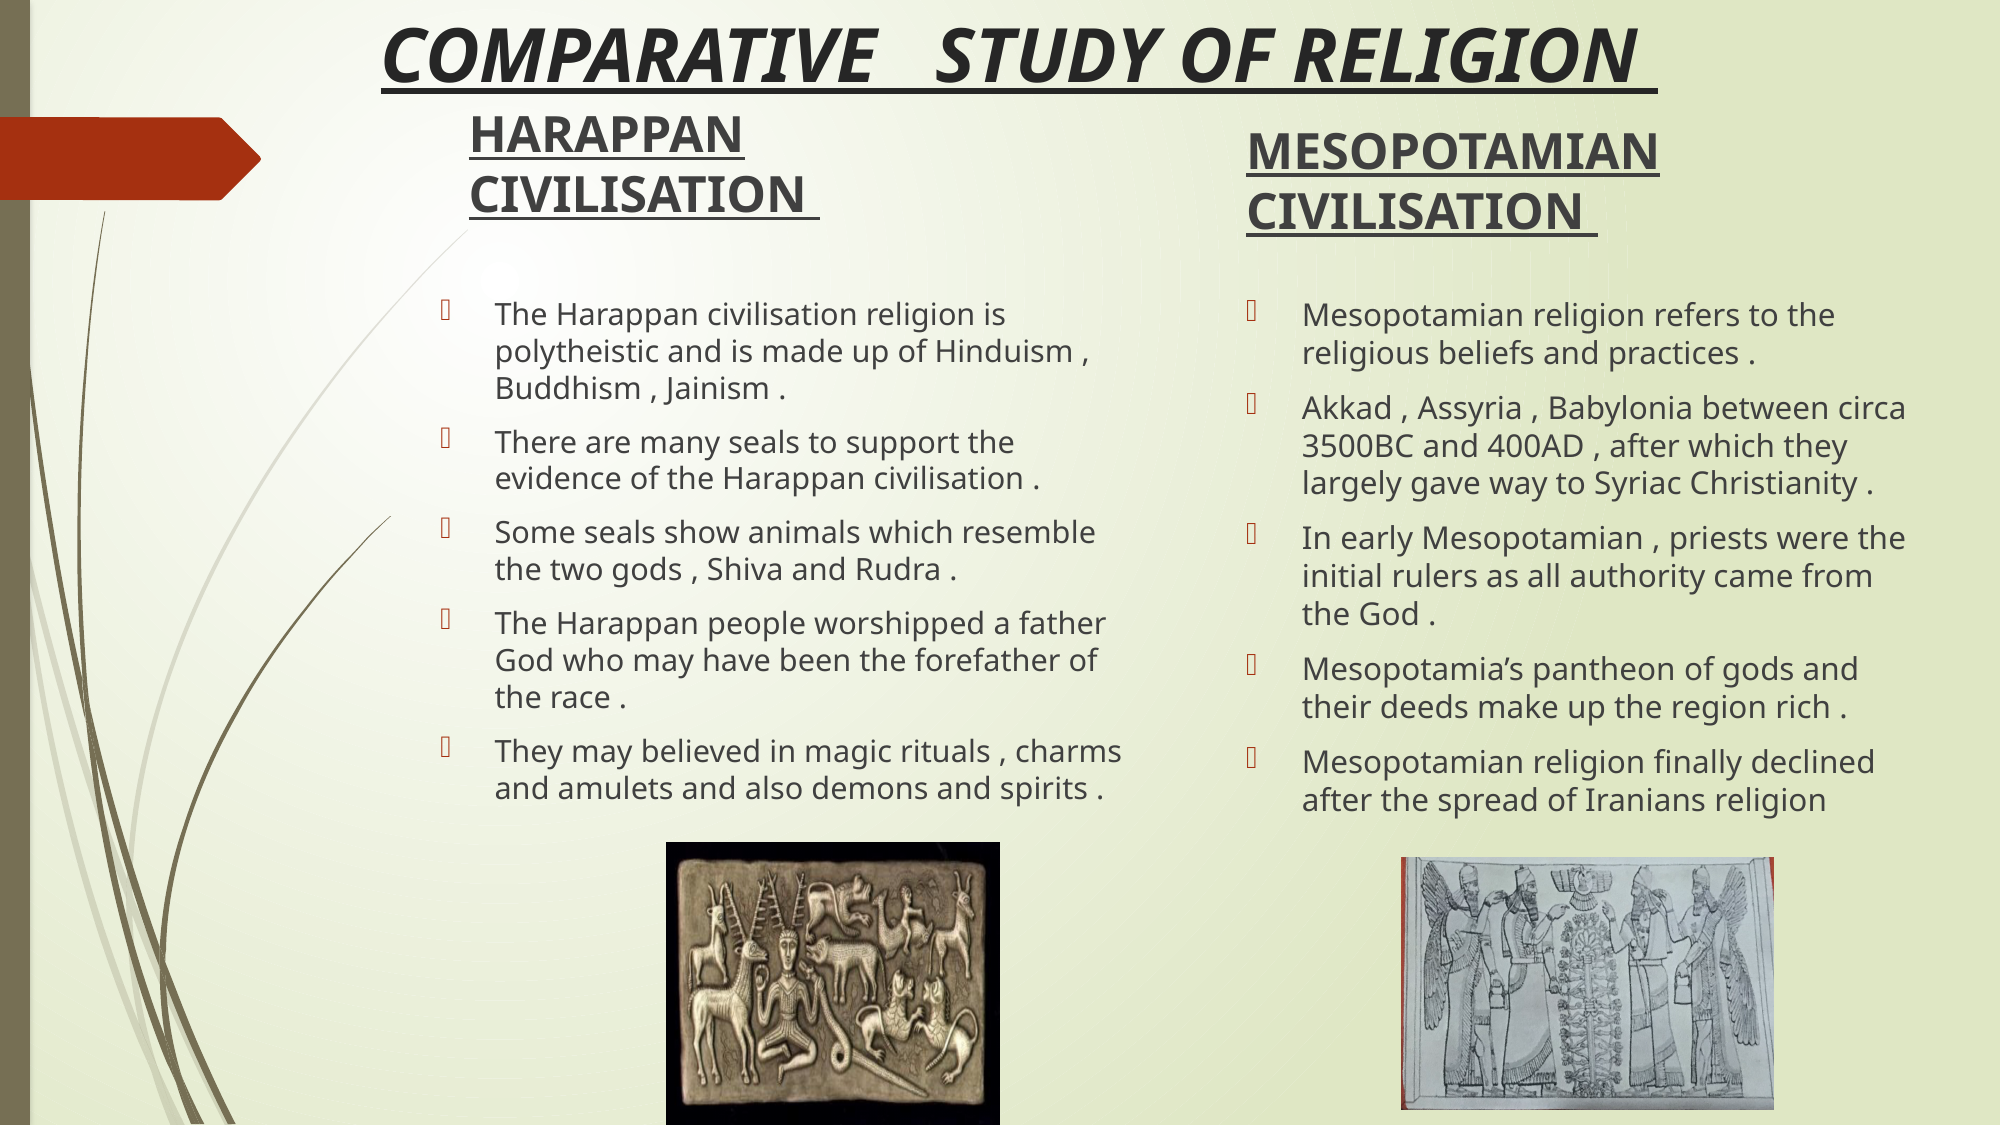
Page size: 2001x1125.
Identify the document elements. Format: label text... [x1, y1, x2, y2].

picture [1400, 857, 1774, 1111]
list The Harappan civilisation religion is polytheistic and is made up of Hinduism , Buddhism , Jainism . There are many seals to support the evidence of the Harappan civilisation . Some seals show animals which resemble the two gods , Shiva and Rudra . The Harappan people worshipped a father God who may have been the forefather of the race . They may believed in magic rituals , charms and amulets and also demons and spirits . [425, 287, 1138, 838]
title COMPARATIVE STUDY OF RELIGION [365, 0, 1888, 136]
list Mesopotamian religion refers to the religious beliefs and practices . Akkad , Assyria , Babylonia between circa 3500BC and 400AD , after which they largely gave way to Syriac Christianity . In early Mesopotamian , priests were the initial rulers as all authority came from the God . Mesopotamia’s pantheon of gods and their deeds make up the region rich . Mesopotamian religion finally declined after the spread of Iranians religion [1231, 287, 1943, 838]
picture [665, 842, 1001, 1125]
list HARAPPAN CIVILISATION [453, 135, 1109, 231]
list MESOPOTAMIAN CIVILISATION [1231, 135, 2000, 247]
